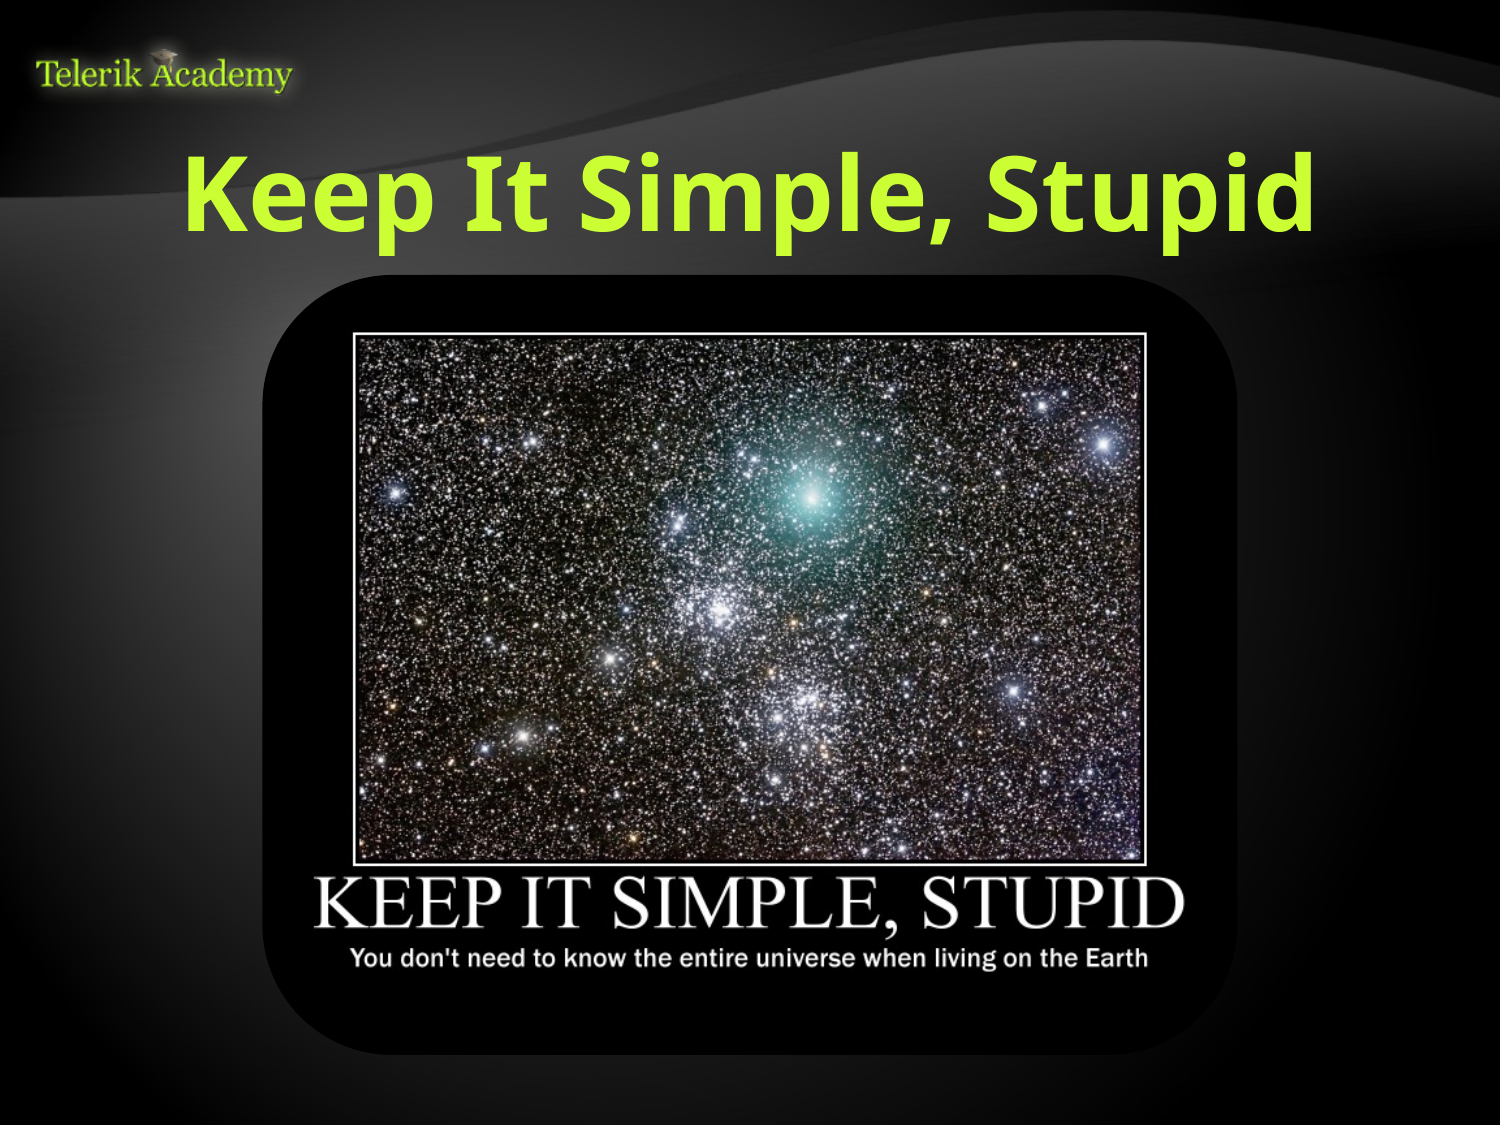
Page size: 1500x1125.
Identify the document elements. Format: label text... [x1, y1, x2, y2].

picture [0, 0, 1500, 1125]
title Keep It Simple, Stupid [99, 137, 1400, 250]
